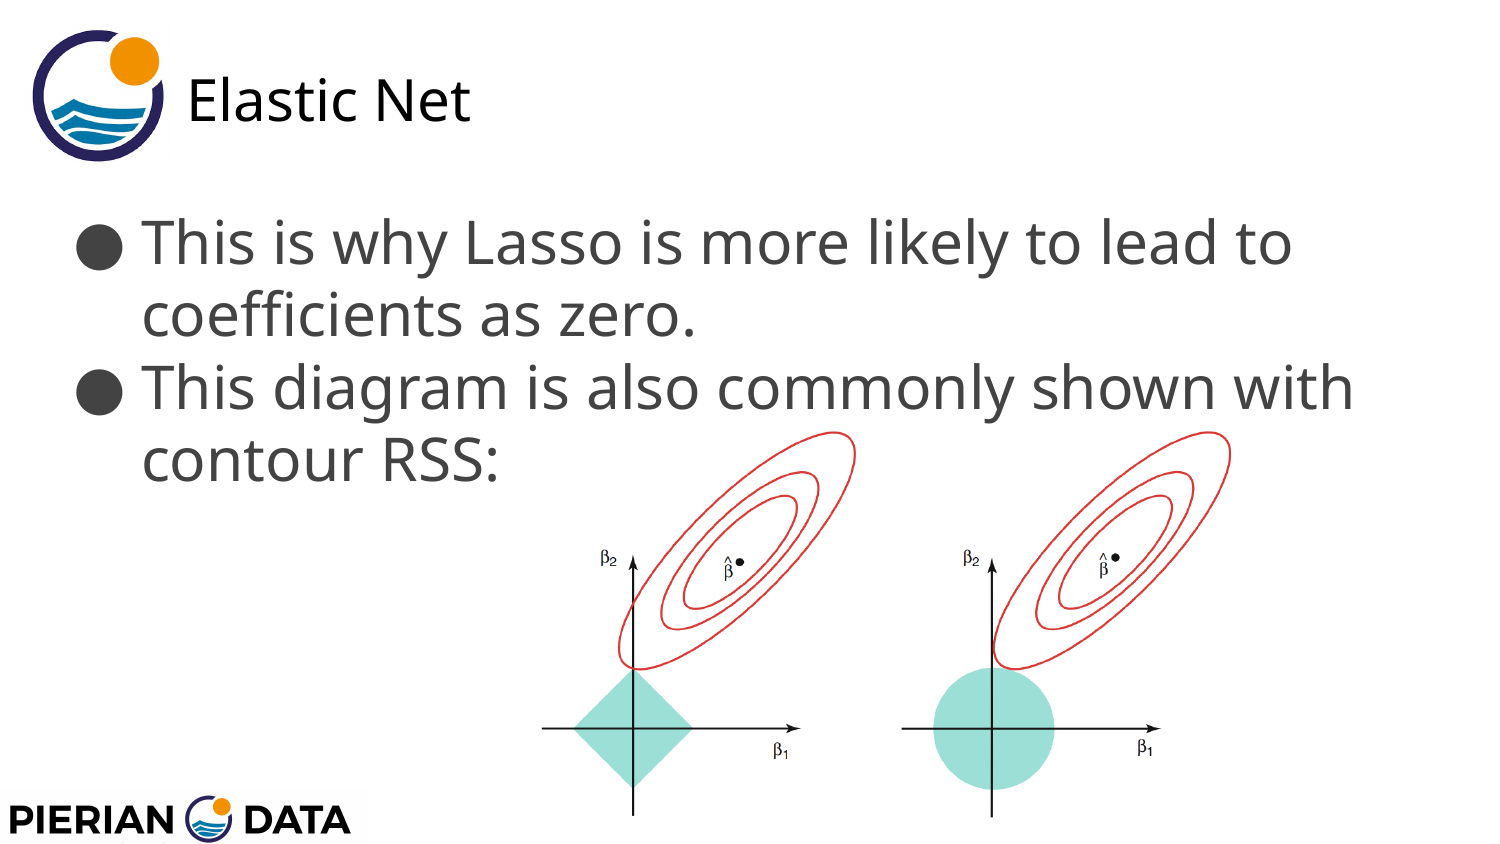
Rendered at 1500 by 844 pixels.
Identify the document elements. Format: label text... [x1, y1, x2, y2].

picture [0, 787, 368, 844]
picture [24, 24, 172, 167]
picture [536, 410, 1242, 827]
list This is why Lasso is more likely to lead to coefficients as zero. This diagram is also commonly shown with contour RSS: [51, 189, 1476, 715]
title Elastic Net [175, 48, 1449, 143]
